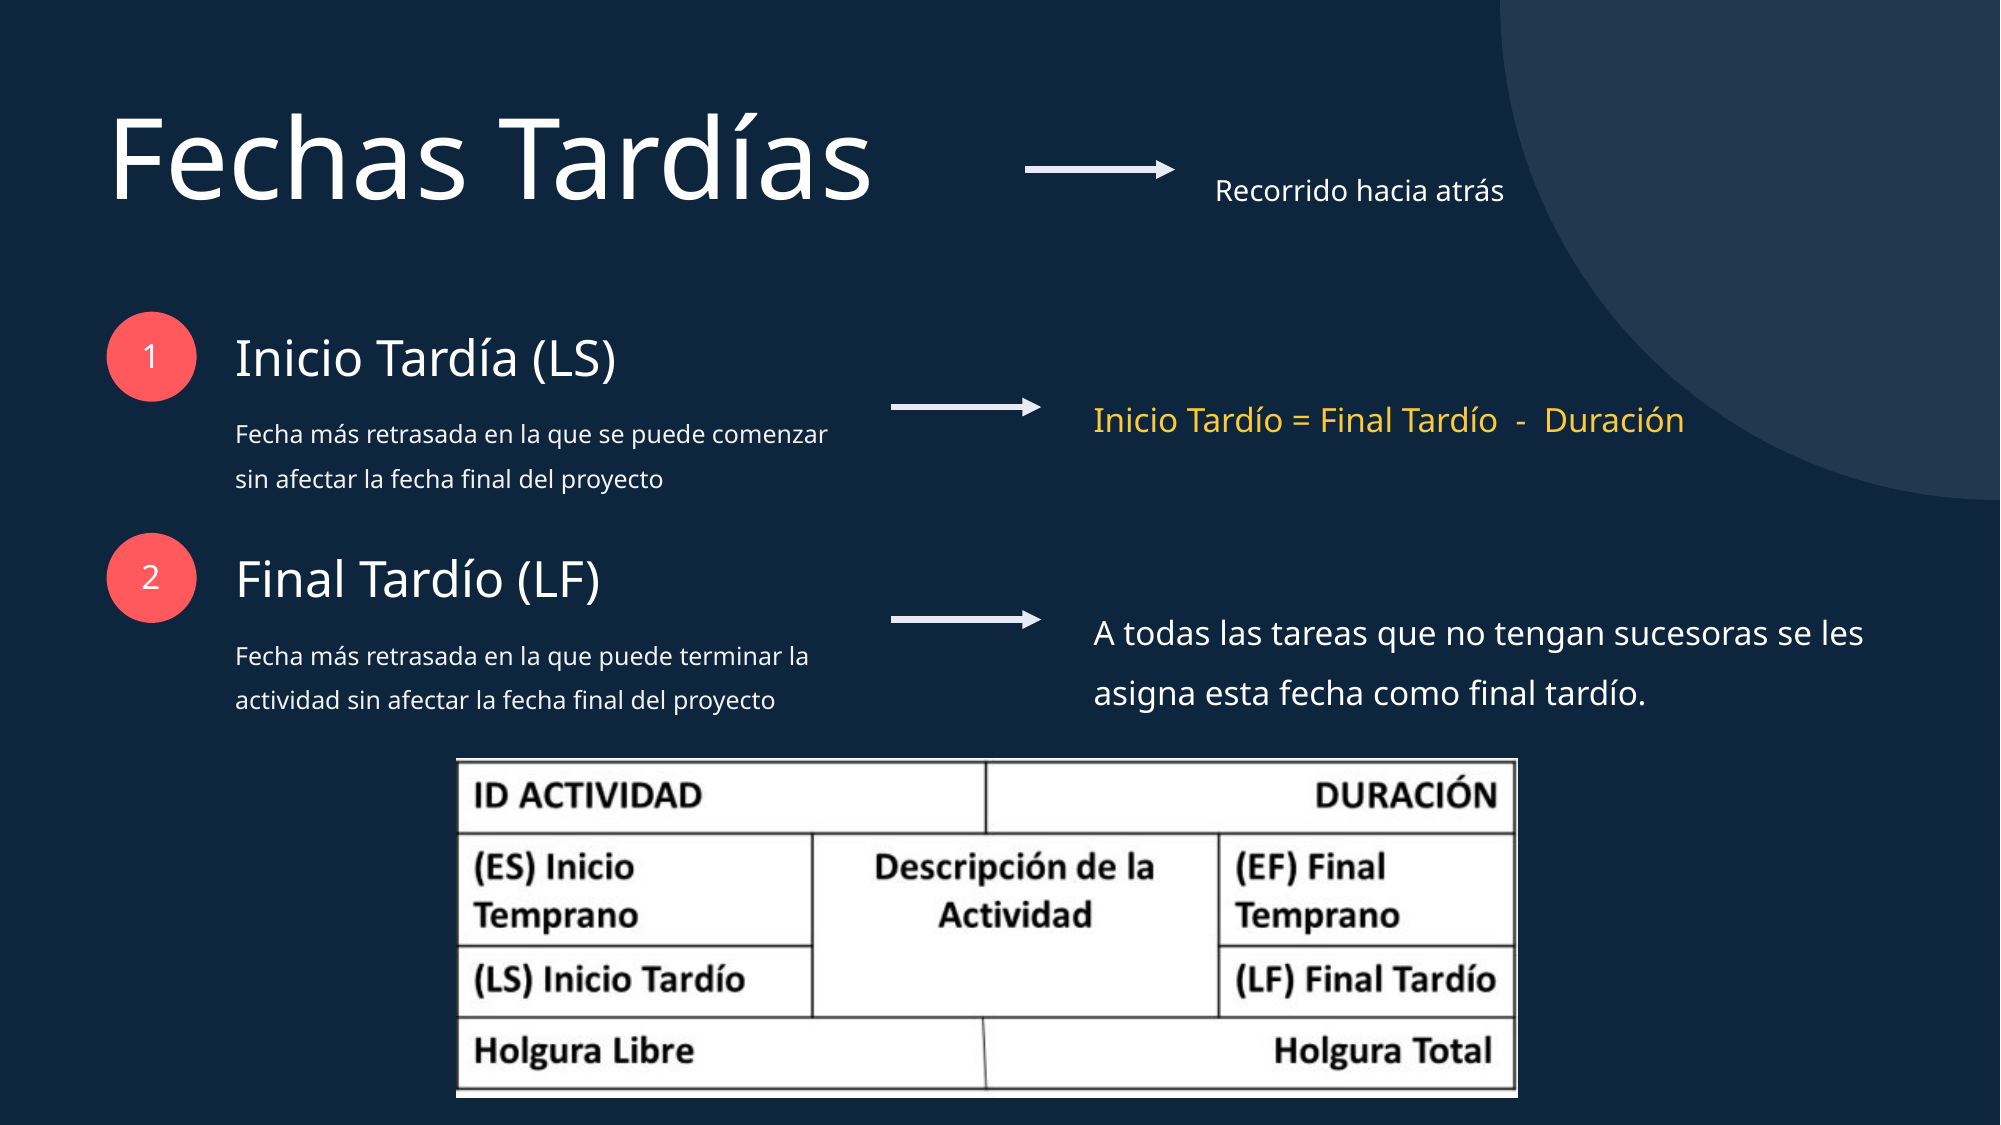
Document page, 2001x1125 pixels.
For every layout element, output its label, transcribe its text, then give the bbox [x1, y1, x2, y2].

text_box Fecha más retrasada en la que puede terminar la actividad sin afectar la fecha final del proyecto​ [235, 617, 658, 723]
picture [456, 463, 1519, 1098]
text_box Recorrido hacia atrás [1214, 147, 1624, 272]
text_box Inicio Tardío = Final Tardío - Duración [1093, 372, 1881, 497]
text_box 1 [125, 327, 177, 383]
text_box Fechas Tardías [106, 79, 1500, 231]
text_box A todas las tareas que no tengan sucesoras se les asigna esta fecha como final tardío.​ [1160, 584, 1881, 710]
text_box [106, 532, 197, 623]
text_box Fecha más retrasada en la que se puede comenzar sin afectar la fecha final del proyecto​ [235, 396, 837, 502]
text_box 2 [125, 548, 177, 604]
text_box Inicio Tardía (LS) [235, 318, 896, 394]
text_box [106, 311, 197, 402]
text_box Final Tardío (LF) [235, 539, 658, 615]
